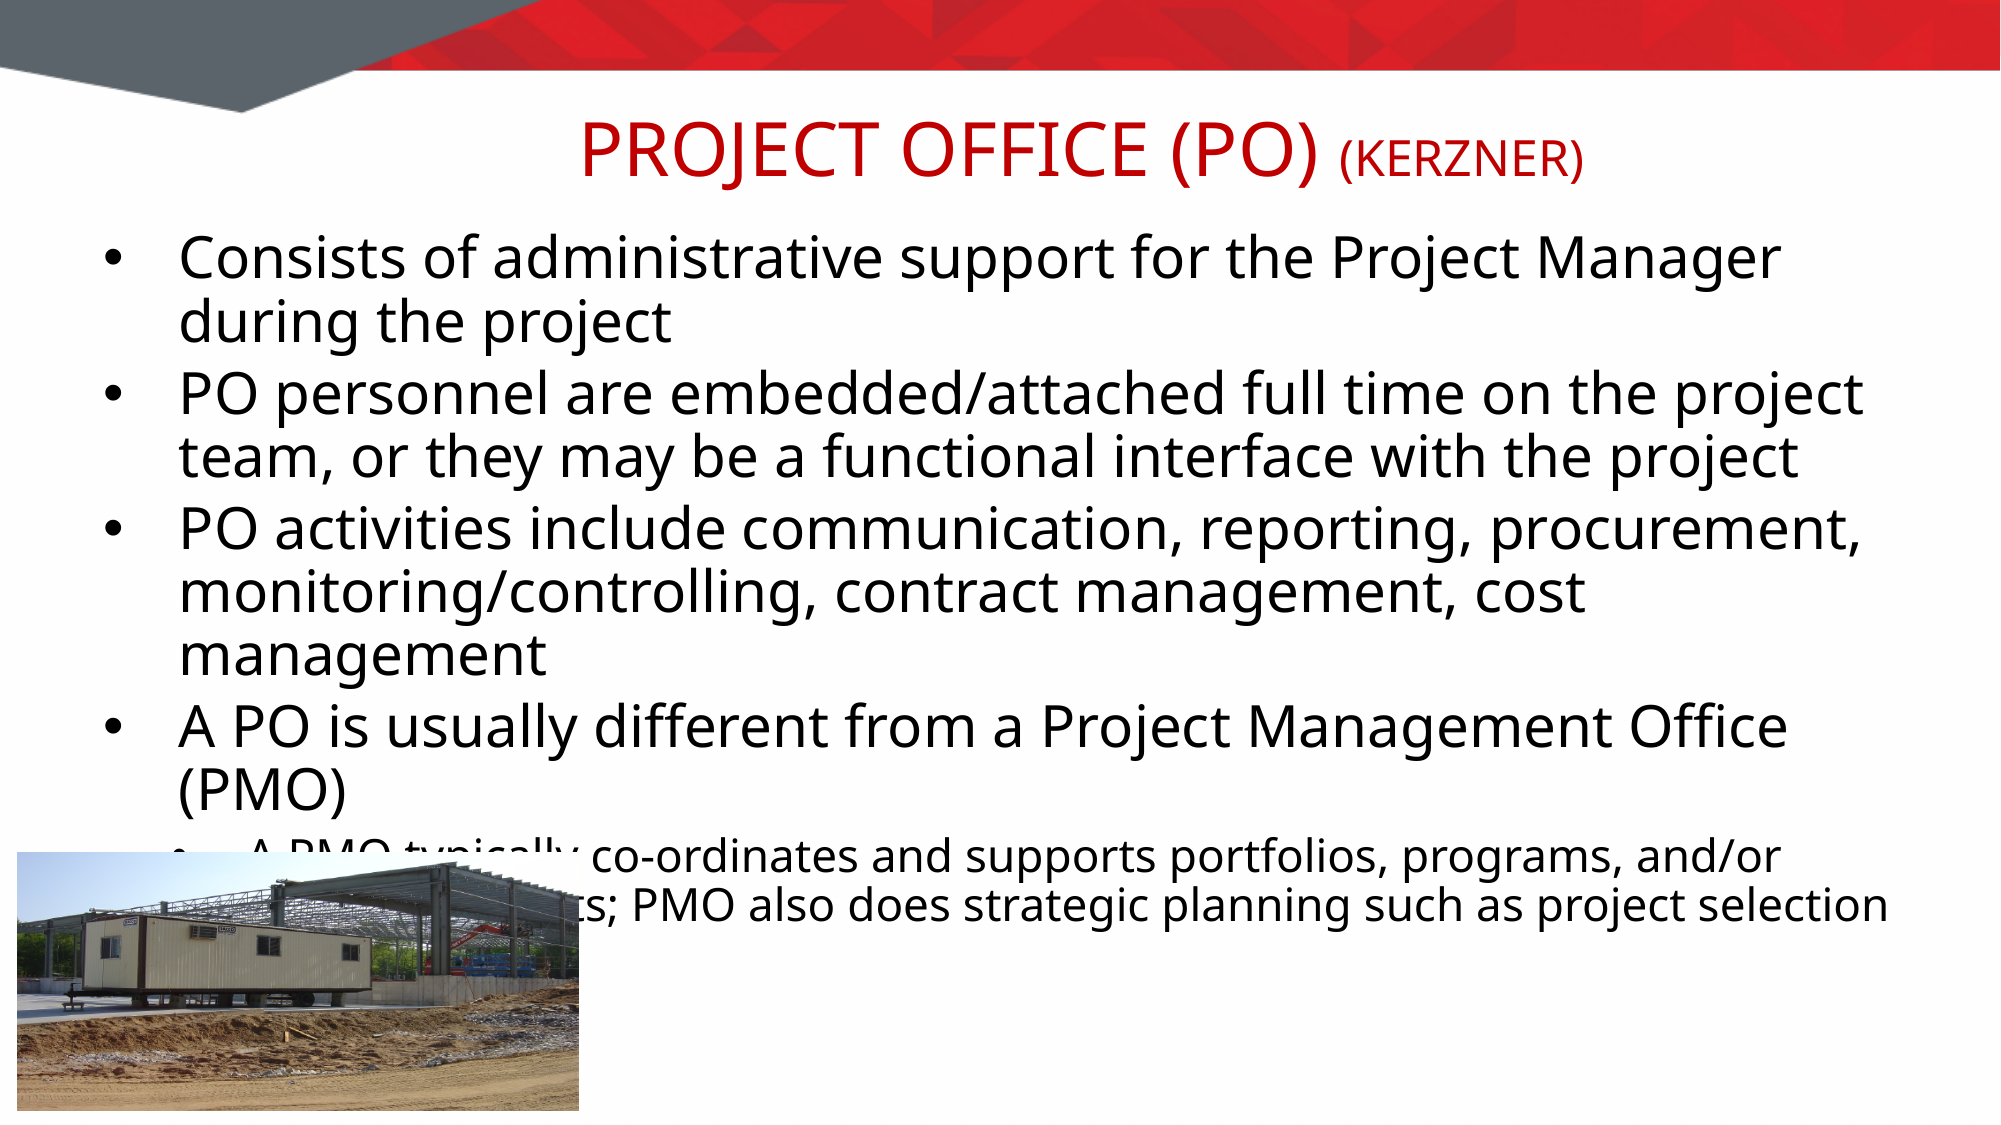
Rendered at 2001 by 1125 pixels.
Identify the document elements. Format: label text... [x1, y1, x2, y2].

picture [0, 0, 2001, 1125]
list Consists of administrative support for the Project Manager during the project PO personnel are embedded/attached full time on the project team, or they may be a functional interface with the project PO activities include communication, reporting, procurement, monitoring/controlling, contract management, cost management A PO is usually different from a Project Management Office (PMO) A PMO typically co-ordinates and supports portfolios, programs, and/or multiple projects; PMO also does strategic planning such as project selection [60, 221, 1939, 946]
title Project office (PO) (Kerzner) [578, 61, 1939, 193]
